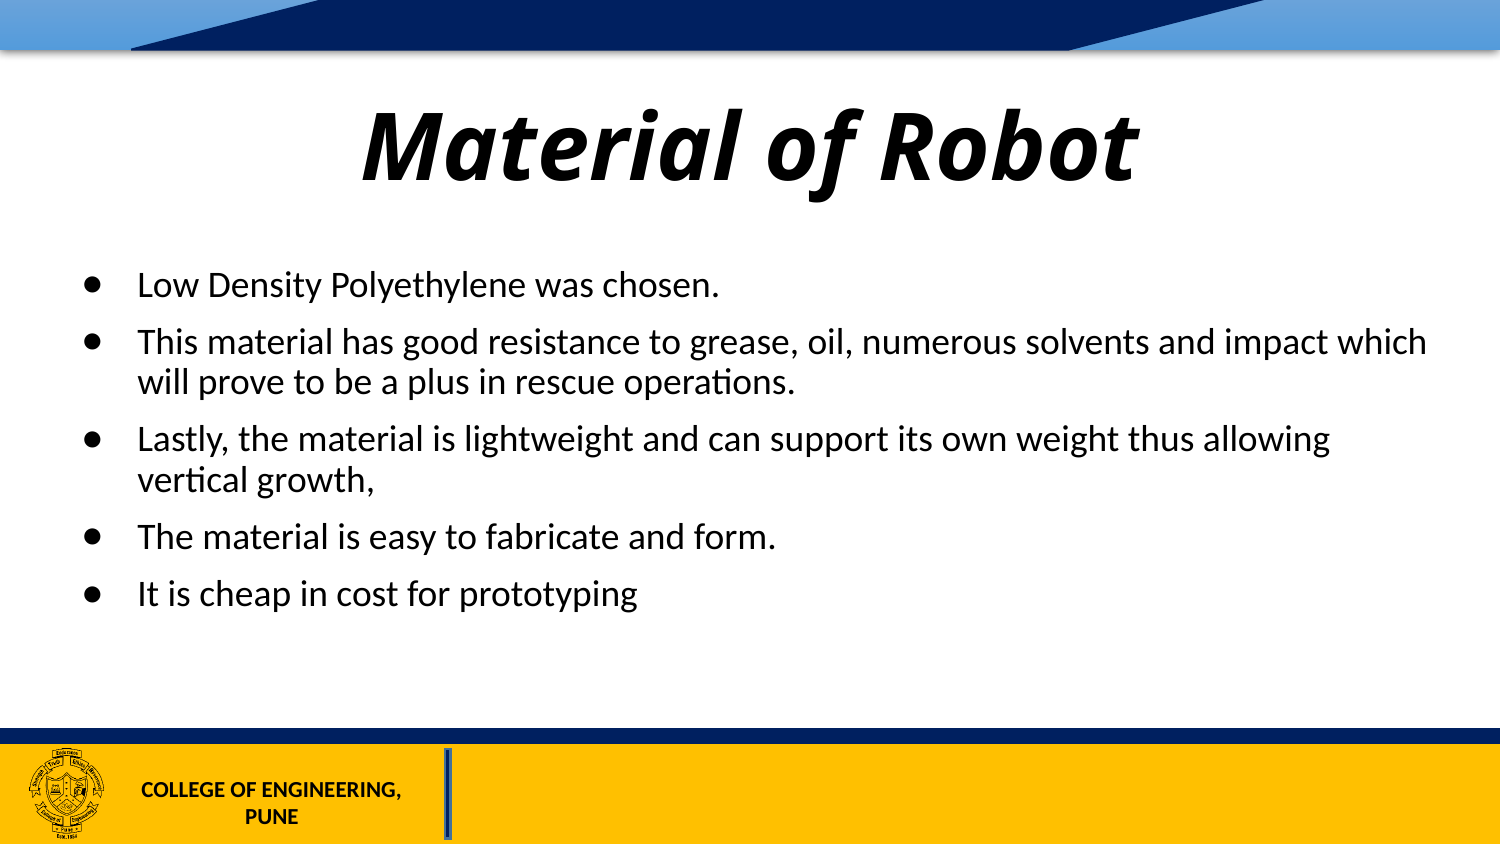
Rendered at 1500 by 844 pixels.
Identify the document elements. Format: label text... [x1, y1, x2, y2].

subtitle Low Density Polyethylene was chosen. This material has good resistance to grease, oil, numerous solvents and impact which will prove to be a plus in rescue operations. Lastly, the material is lightweight and can support its own weight thus allowing vertical growth, The material is easy to fabricate and form. It is cheap in cost for prototyping [51, 259, 1449, 769]
title Material of Robot [51, 45, 1449, 206]
picture [29, 748, 104, 839]
